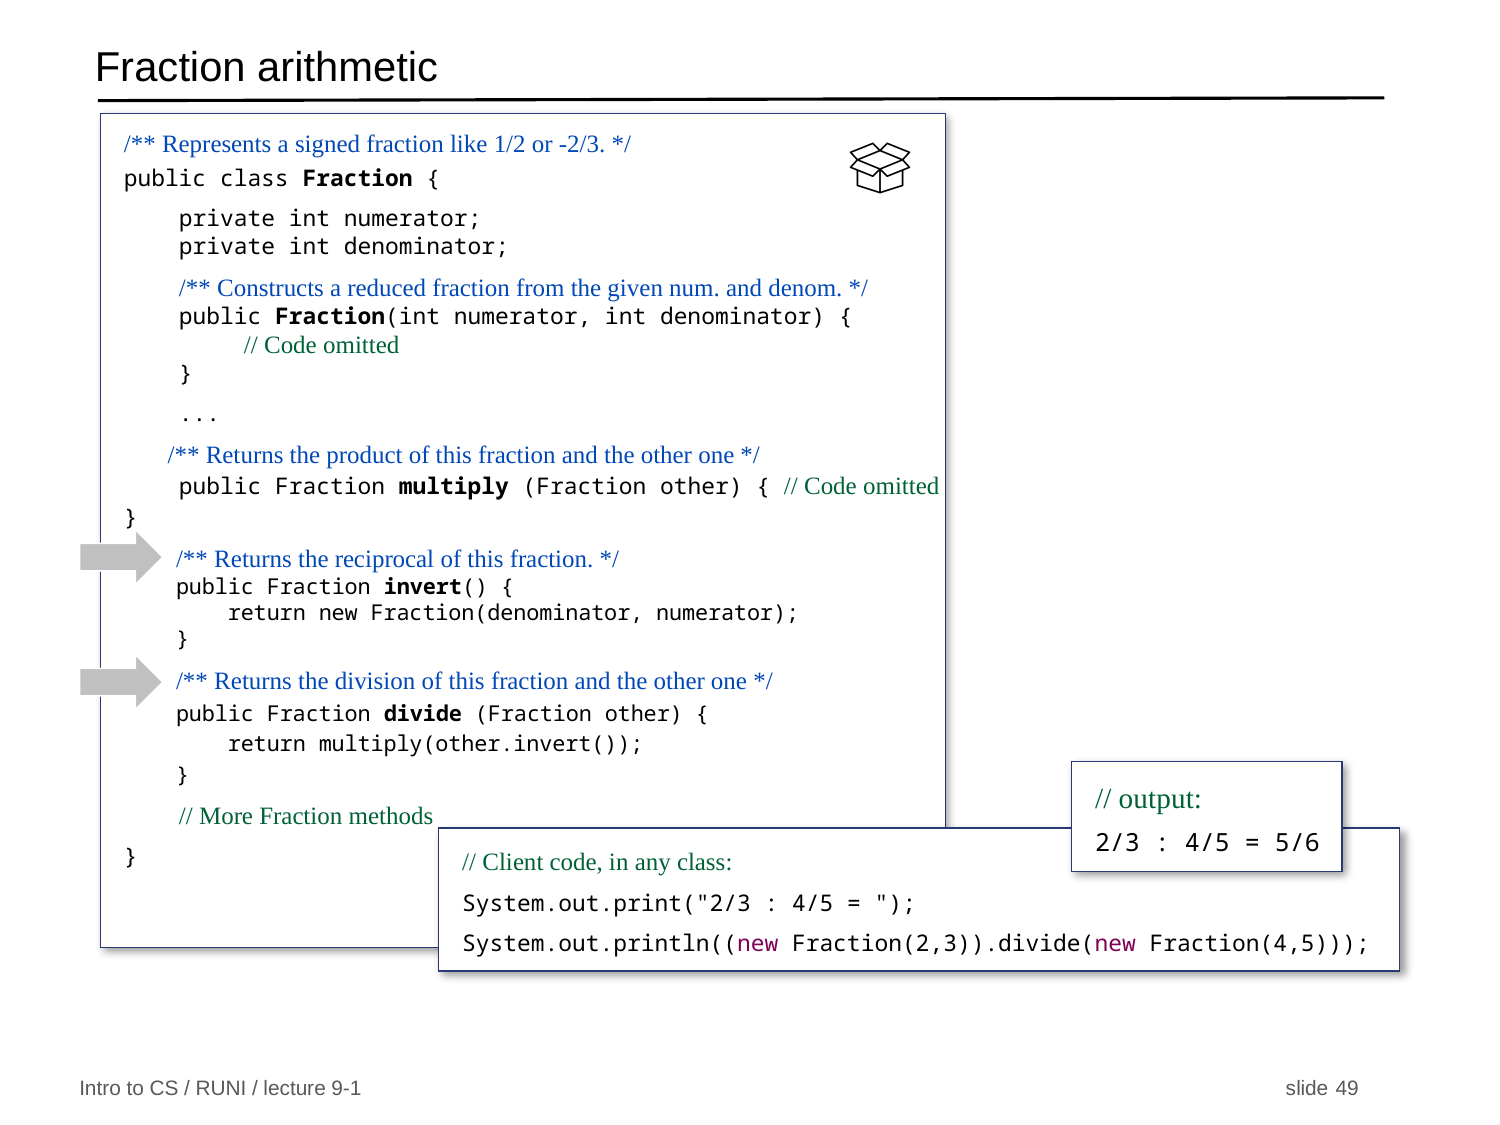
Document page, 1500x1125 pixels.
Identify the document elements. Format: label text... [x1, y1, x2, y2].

text_box [79, 654, 163, 710]
text_box // Client code, in any class: System.out.print("2/3 : 4/5 = "); System.out.println((new Fraction(2,3)).divide(new Fraction(4,5))); [438, 827, 1400, 971]
text_box // output: 2/3 : 4/5 = 5/6 [1071, 761, 1343, 872]
title Fraction arithmetic [79, 33, 1371, 109]
text_box [79, 529, 163, 585]
text_box /** Represents a signed fraction like 1/2 or -2/3. */ public class Fraction { private int numerator; private int denominator; /** Constructs a reduced fraction from the given num. and denom. */ public Fraction(int numerator, int denominator) { // Code omitted } ... /** Returns the product of this fraction and the other one */ public Fraction multiply (Fraction other) { // Code omitted } /** Returns the reciprocal of this fraction. */ public Fraction invert() { return new Fraction(denominator, numerator); } /** Returns the division of this fraction and the other one */ public Fraction divide (Fraction other) { return multiply(other.invert()); } // More Fraction methods } [100, 113, 946, 948]
picture [848, 136, 912, 200]
